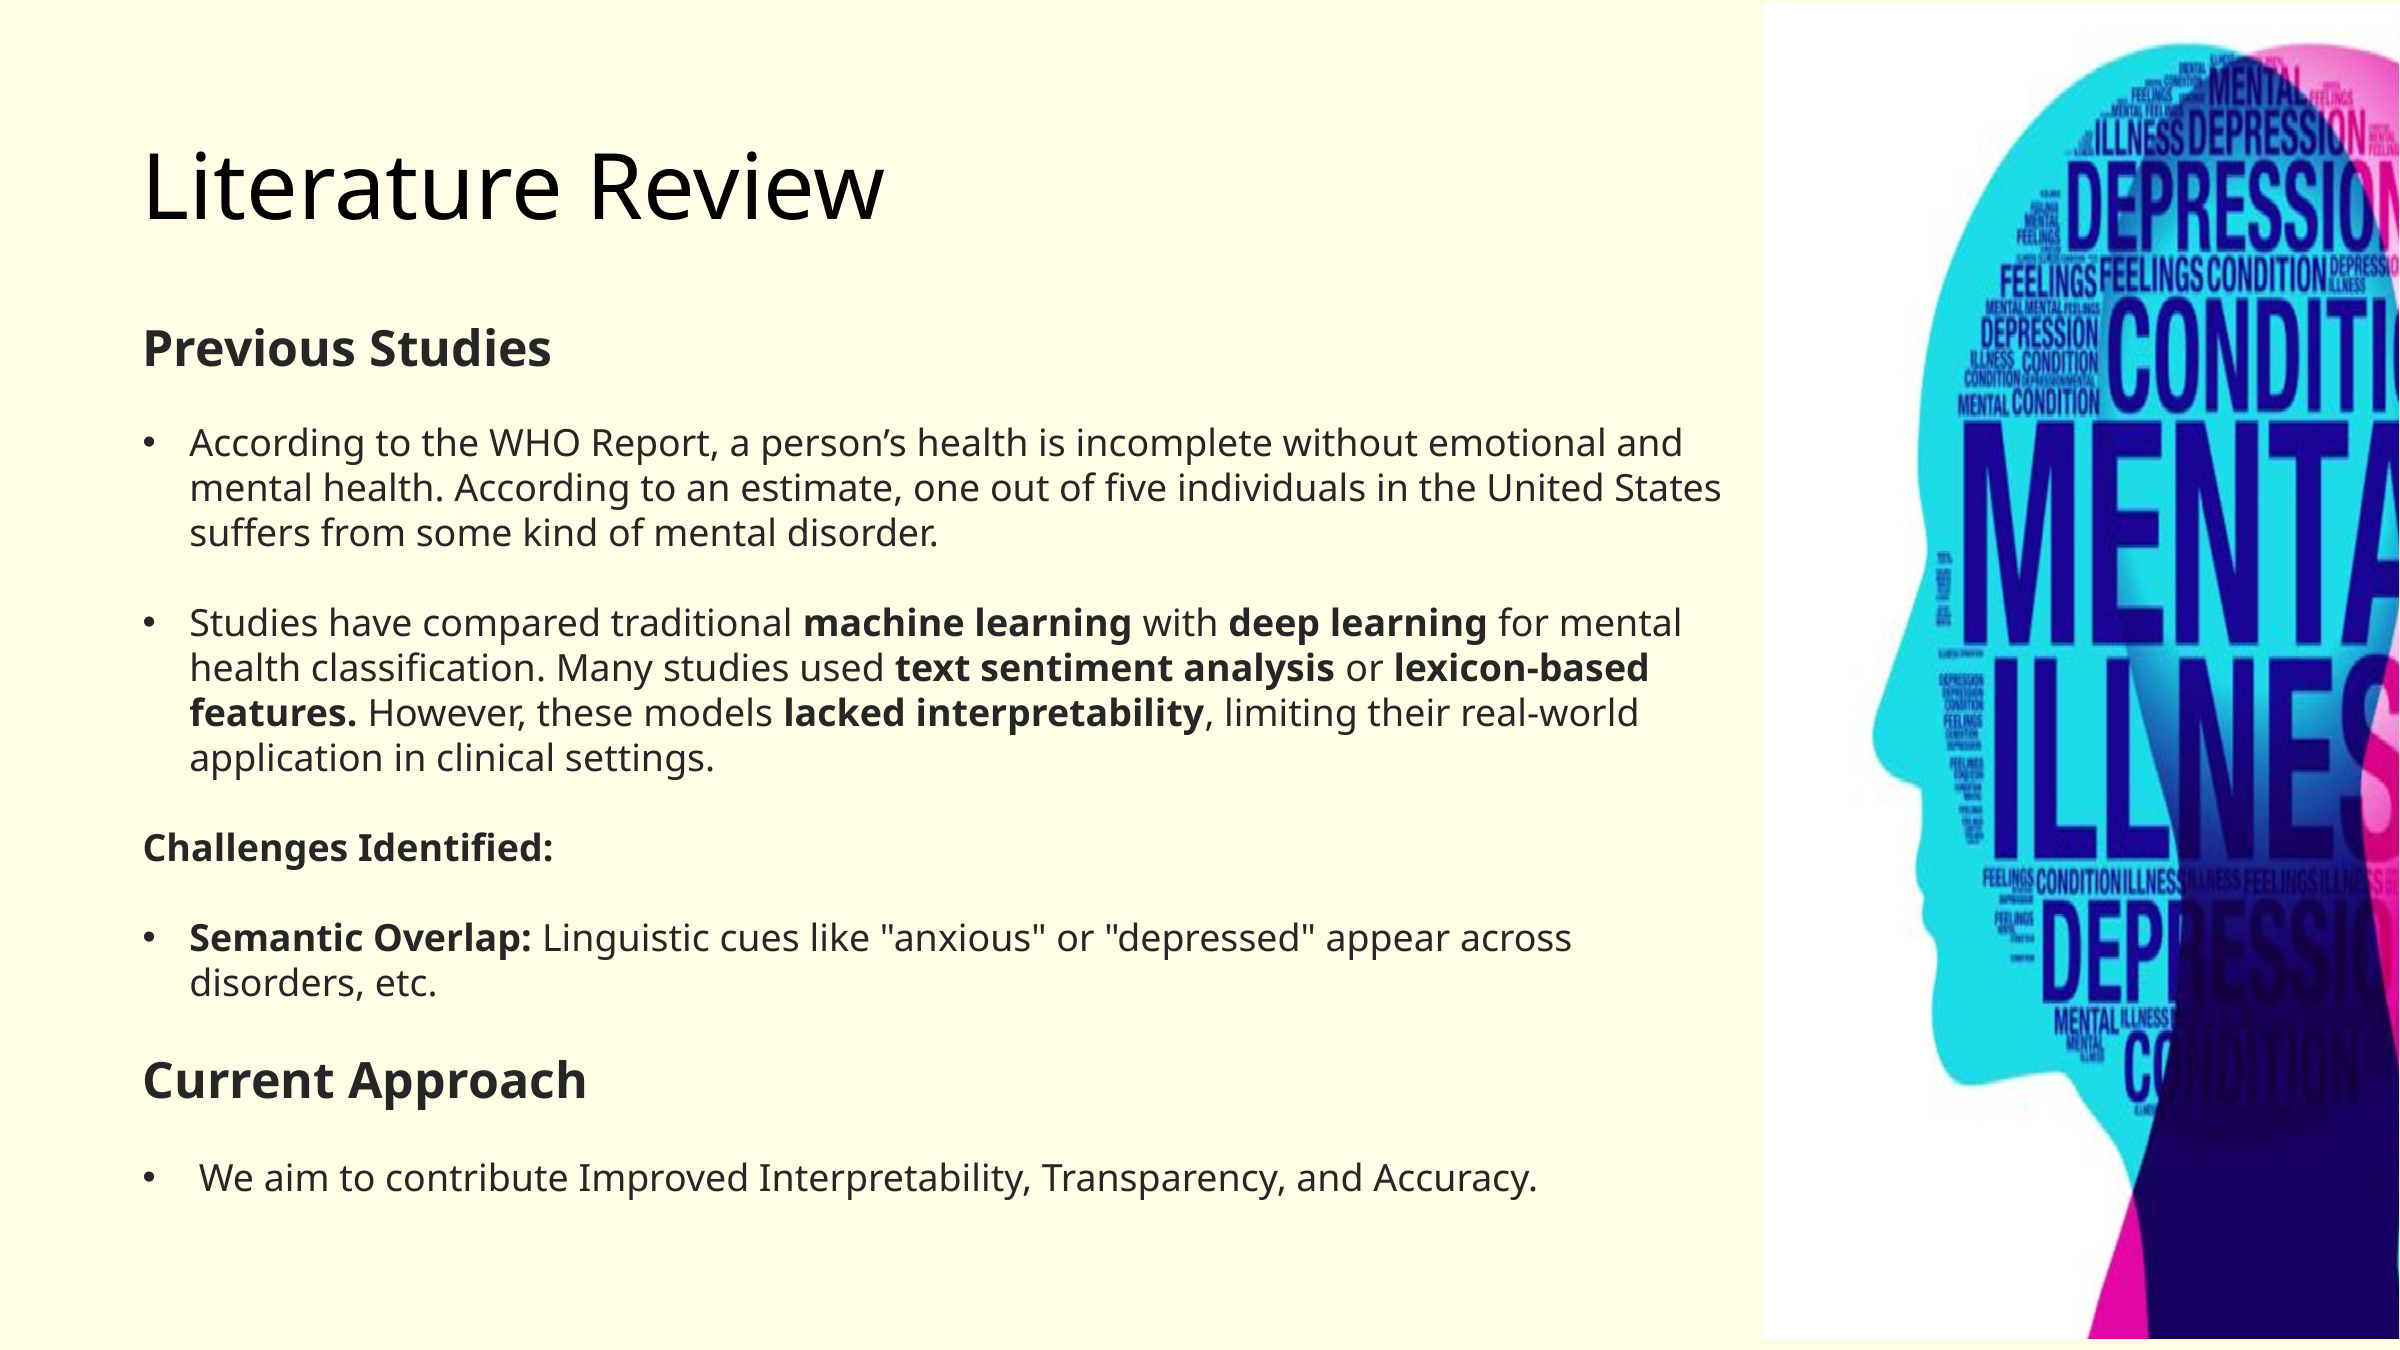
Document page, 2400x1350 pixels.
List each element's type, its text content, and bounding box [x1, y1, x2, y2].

text_box Previous Studies According to the WHO Report, a person’s health is incomplete without emotional and mental health. According to an estimate, one out of five individuals in the United States suffers from some kind of mental disorder. Studies have compared traditional machine learning with deep learning for mental health classification. Many studies used text sentiment analysis or lexicon-based features. However, these models lacked interpretability, limiting their real-world application in clinical settings. Challenges Identified: Semantic Overlap: Linguistic cues like "anxious" or "depressed" appear across disorders, etc. Current Approach We aim to contribute Improved Interpretability, Transparency, and Accuracy. [127, 308, 1763, 1294]
picture [1763, 0, 2400, 1339]
text_box Literature Review [126, 120, 1200, 245]
